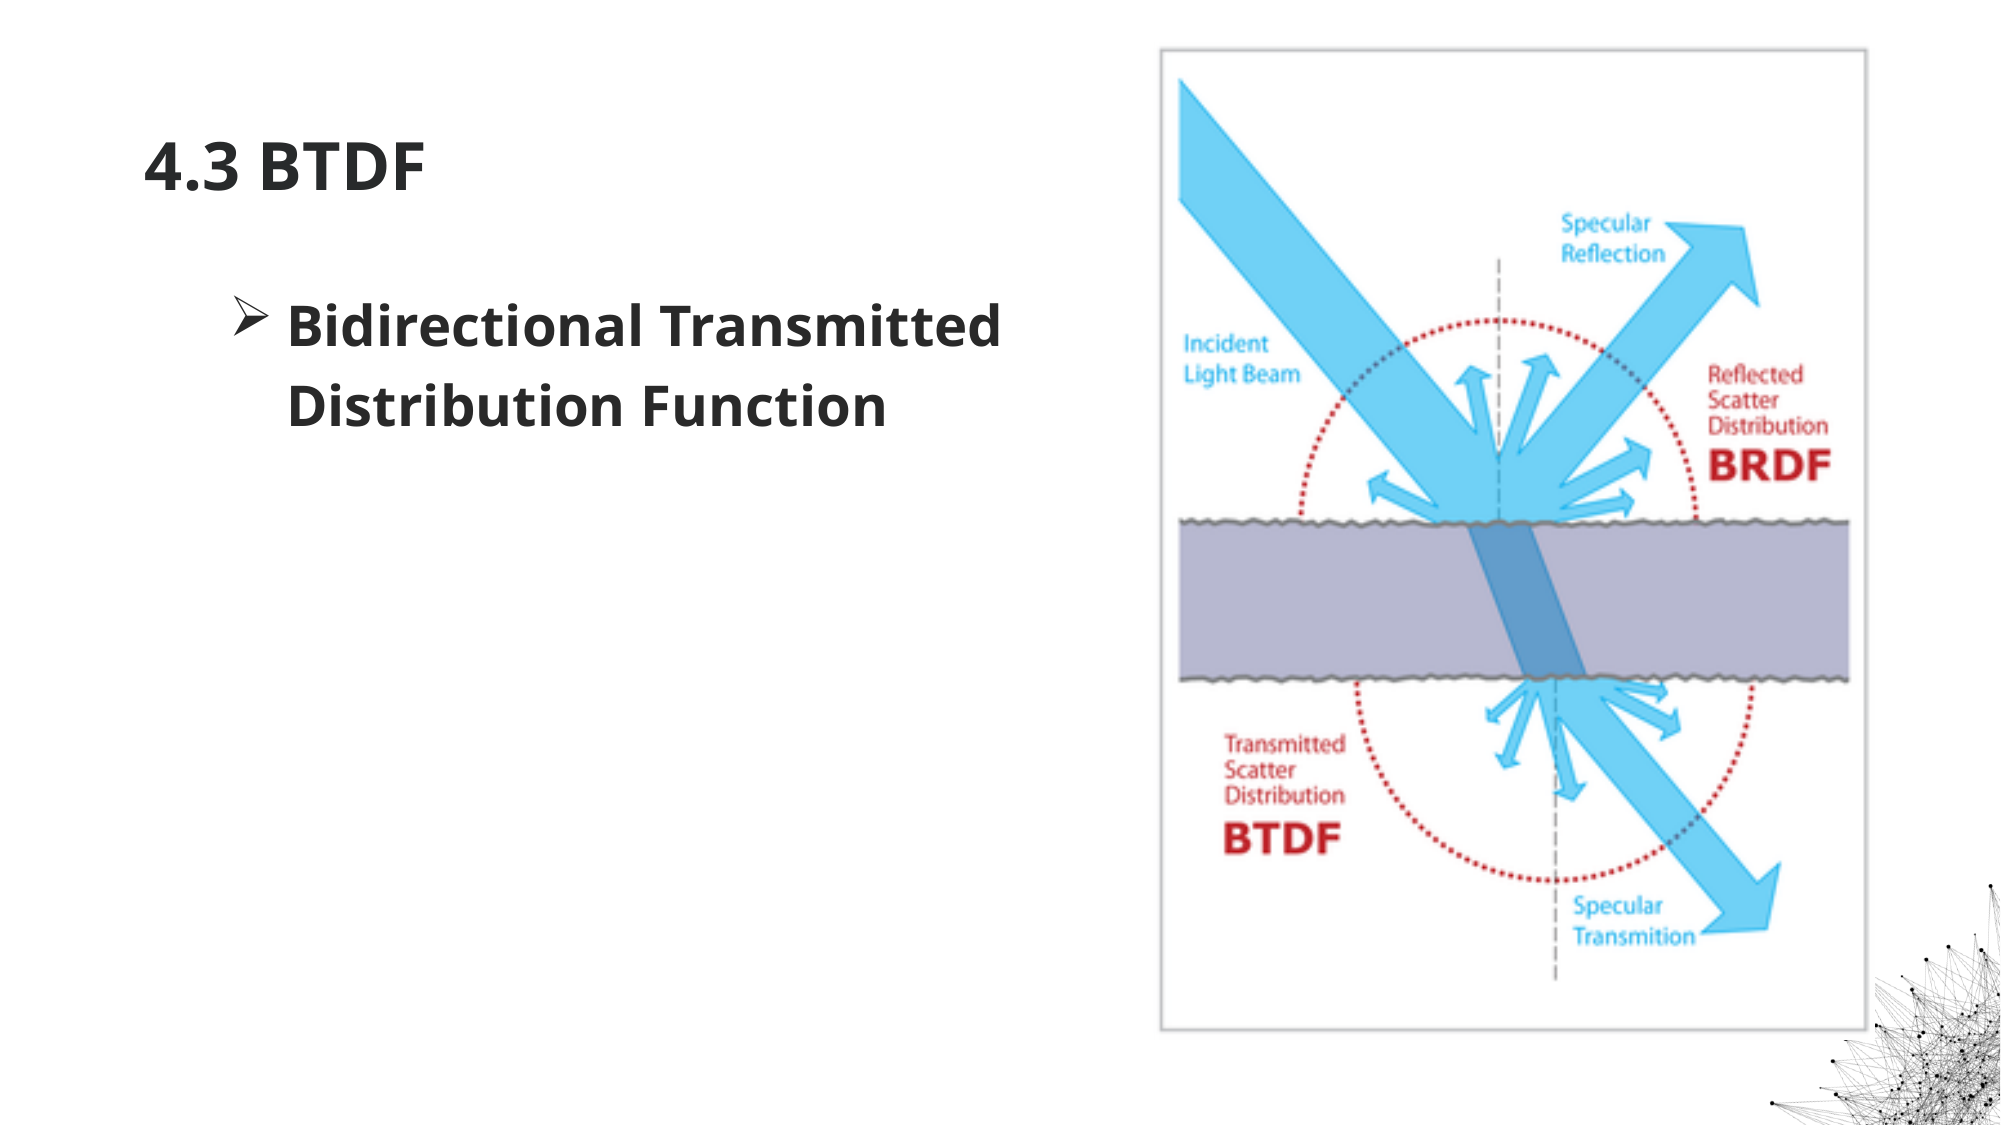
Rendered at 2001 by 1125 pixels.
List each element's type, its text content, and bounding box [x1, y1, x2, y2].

title 4.3 BTDF [137, 59, 1153, 278]
list Bidirectional Transmitted Distribution Function [152, 260, 1153, 937]
picture [1153, 42, 2001, 1125]
